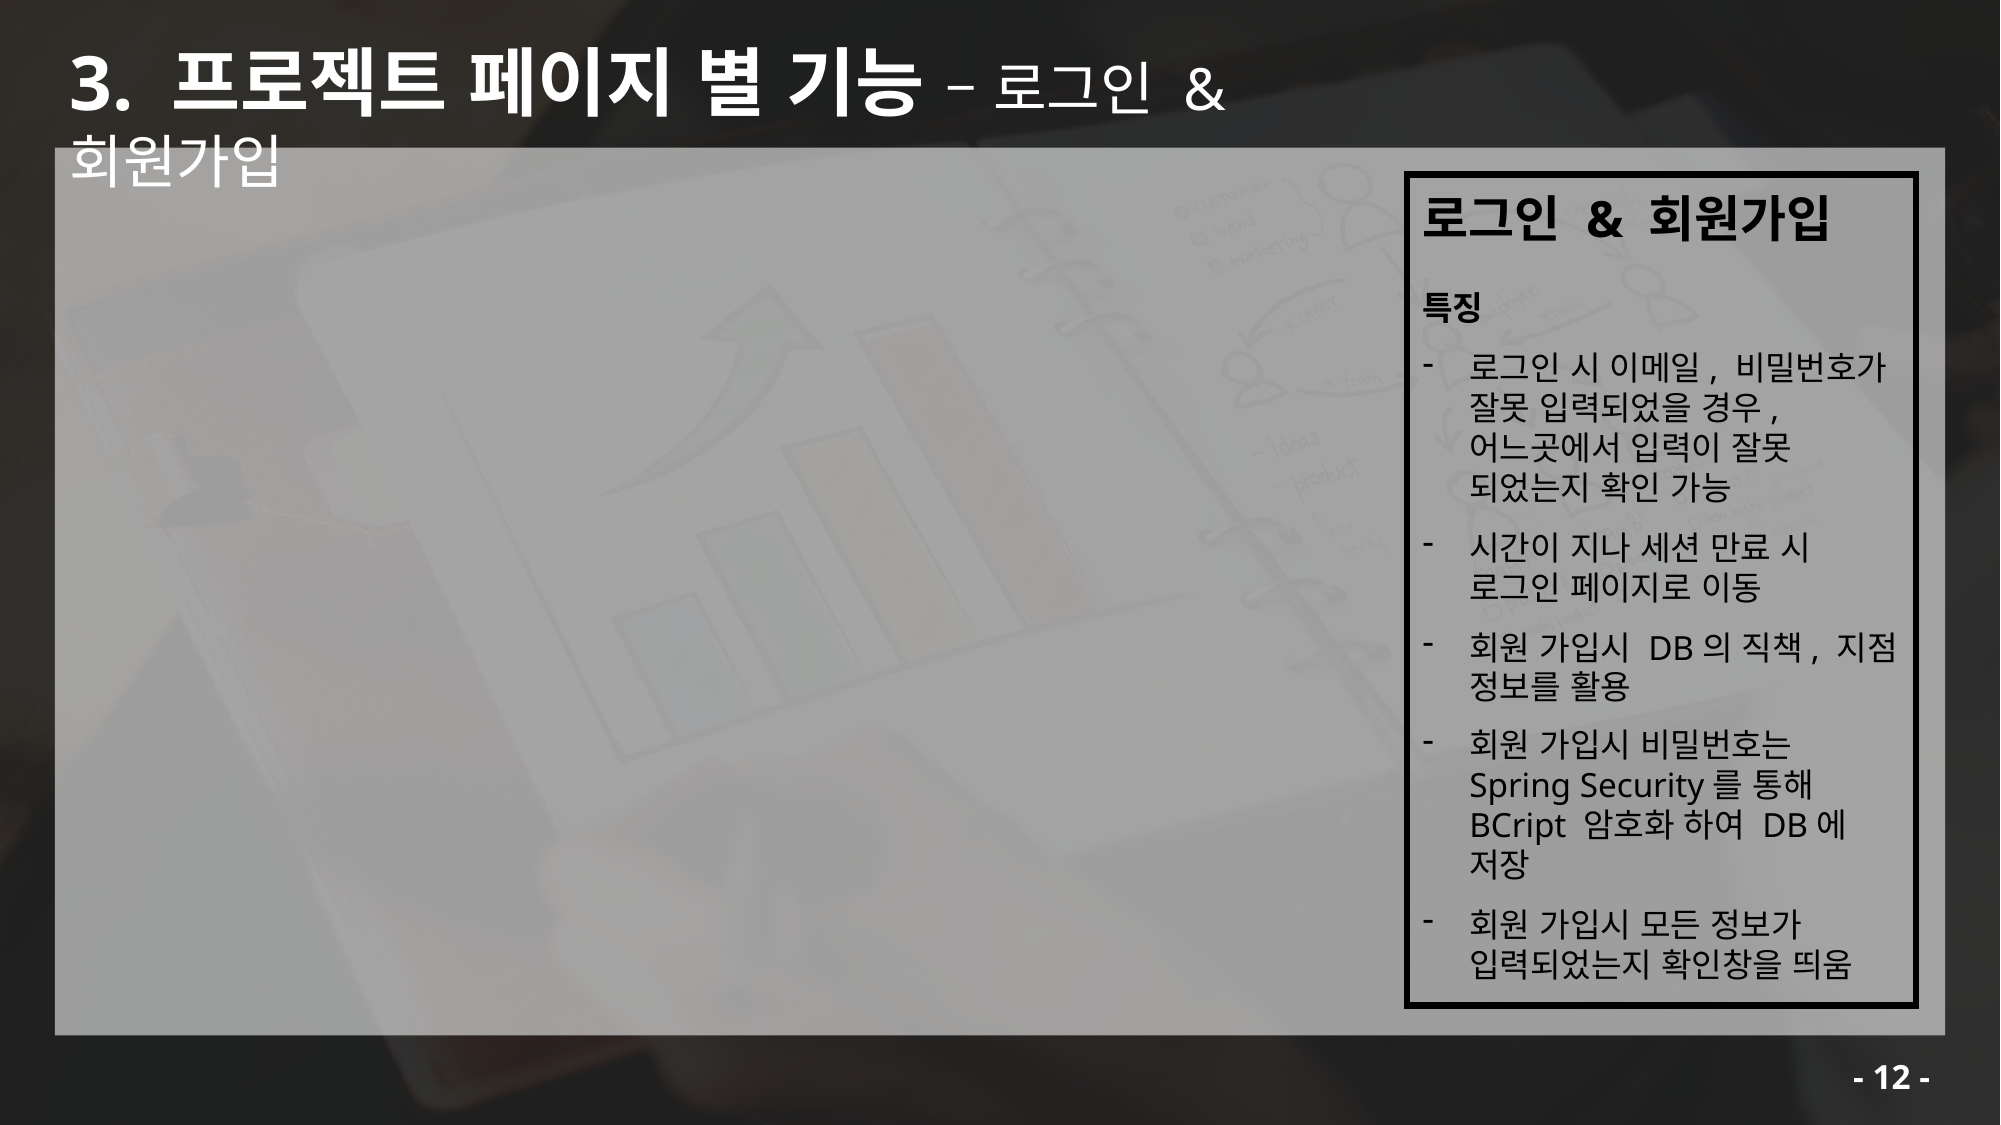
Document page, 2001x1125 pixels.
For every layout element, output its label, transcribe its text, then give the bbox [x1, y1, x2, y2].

text_box 로그인 & 회원가입 특징 로그인 시 이메일, 비밀번호가 잘못 입력되었을 경우, 어느곳에서 입력이 잘못 되었는지 확인 가능 시간이 지나 세션 만료 시 로그인 페이지로 이동 회원 가입시 DB의 직책, 지점 정보를 활용 회원 가입시 비밀번호는 Spring Security를 통해 BCript 암호화 하여 DB에 저장 회원 가입시 모든 정보가 입력되었는지 확인창을 띄움 [1407, 180, 1917, 992]
text_box 3. 프로젝트 페이지 별 기능 – 로그인 & 회원가입 [55, 27, 1435, 203]
slide_number 12 [1495, 1049, 1946, 1109]
